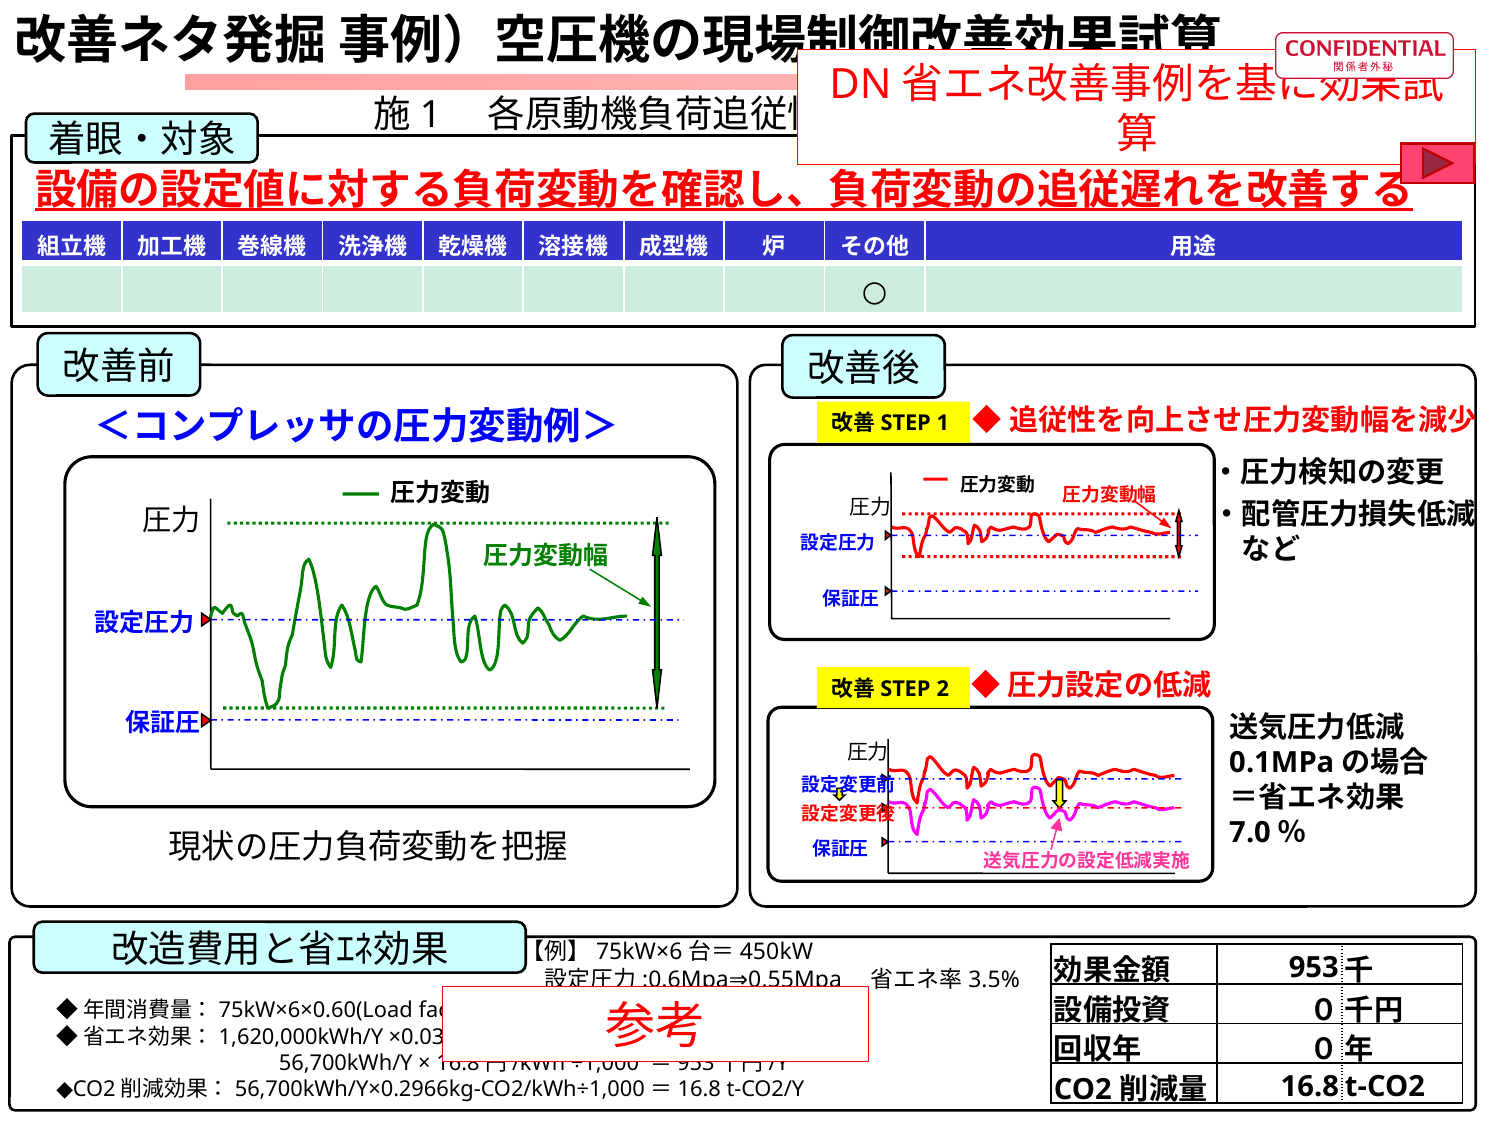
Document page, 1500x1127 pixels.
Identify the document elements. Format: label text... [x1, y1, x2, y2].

table_header 成型機 [625, 221, 723, 260]
text_box ◆年間消費量：75kW×6×0.60(Load factor )×24h/D×250D/Y＝1,620,000kWh/Y ◆省エネ効果：1,620,000kWh/Y ×0.035＝ 56,700kWh/Y 56,700kWh/Y × 16.8円/kWh ÷1,000 ＝953千円/Y ◆CO2削減効果：56,700kWh/Y×0.2966kg-CO2/kWh÷1,000＝16.8 t-CO2/Y [54, 996, 1008, 1127]
table_header 用途 [926, 221, 1462, 260]
table_header 組立機 [22, 221, 121, 260]
table_cell CO2削減量 [1052, 1064, 1216, 1102]
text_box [769, 401, 1215, 640]
table_cell [223, 266, 322, 312]
table_cell t-CO2 [1342, 1064, 1462, 1102]
table_header 効果金額 [1052, 945, 1216, 983]
table_cell [625, 266, 723, 312]
table_cell 設備投資 [1052, 985, 1216, 1023]
text_box 改善前 [37, 333, 201, 396]
table_header 洗浄機 [323, 221, 422, 260]
text_box [749, 364, 1476, 907]
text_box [64, 469, 690, 770]
text_box 改善ネタ発掘 事例）空圧機の現場制御改善効果試算 [0, 0, 1500, 57]
text_box [9, 936, 519, 1111]
table_cell [725, 266, 824, 312]
table_cell [323, 266, 422, 312]
text_box [64, 456, 715, 807]
text_box [526, 936, 1476, 1111]
text_box 参考 [442, 986, 869, 1062]
text_box ◆追従性を向上させ圧力変動幅を減少 [958, 394, 1492, 445]
text_box [185, 74, 797, 90]
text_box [768, 667, 1221, 882]
text_box 【例】75kW×6台＝450kW 設定圧力:0.6Mpa⇒0.55Mpa 省エネ率3.5% [519, 947, 1046, 1010]
text_box 設備の設定値に対する負荷変動を確認し、負荷変動の追従遅れを改善する [20, 155, 1469, 220]
text_box [1400, 142, 1475, 184]
table_header 溶接機 [524, 221, 623, 260]
text_box 施1 各原動機負荷追従性能確認と迅速化 [358, 82, 797, 143]
text_box [11, 364, 738, 907]
table_cell 回収年 [1052, 1024, 1216, 1062]
text_box ・圧力検知の変更 [1215, 445, 1460, 487]
table_cell 千円 [1342, 985, 1462, 1023]
text_box 着眼・対象 [25, 113, 258, 155]
text_box 送気圧力低減 0.1MPaの場合 ＝省エネ効果7.0％ [1221, 700, 1500, 856]
text_box 現状の圧力負荷変動を把握 [154, 817, 583, 873]
table_header 千円/年 [1342, 945, 1462, 983]
table_cell [524, 266, 623, 312]
text_box DN省エネ改善事例を基に効果試算 [797, 49, 1476, 165]
table_cell [123, 266, 221, 312]
text_box [11, 135, 1475, 327]
table_header 炉 [725, 221, 824, 260]
table_cell ０ [1218, 985, 1342, 1023]
text_box 改造費用と省ｴﾈ効果 [33, 921, 526, 973]
table_cell 16.8 [1218, 1064, 1342, 1102]
table_header 巻線機 [223, 221, 322, 260]
picture [1275, 32, 1454, 79]
table_cell ０ [1218, 1024, 1342, 1062]
table_header 953 [1218, 945, 1342, 983]
text_box ◆圧力設定の低減 [956, 658, 1227, 700]
table_header その他 [825, 221, 924, 260]
text_box ・配管圧力損失低減 など [1215, 487, 1491, 573]
table_header 加工機 [123, 221, 221, 260]
table_cell [424, 266, 522, 312]
text_box ＜コンプレッサの圧力変動例＞ [79, 394, 666, 455]
table_header 乾燥機 [424, 221, 522, 260]
table_cell ○ [825, 266, 924, 312]
table_cell [22, 266, 121, 312]
table_cell [926, 266, 1462, 312]
table_cell 年 [1342, 1024, 1462, 1062]
text_box 改善後 [782, 335, 945, 398]
